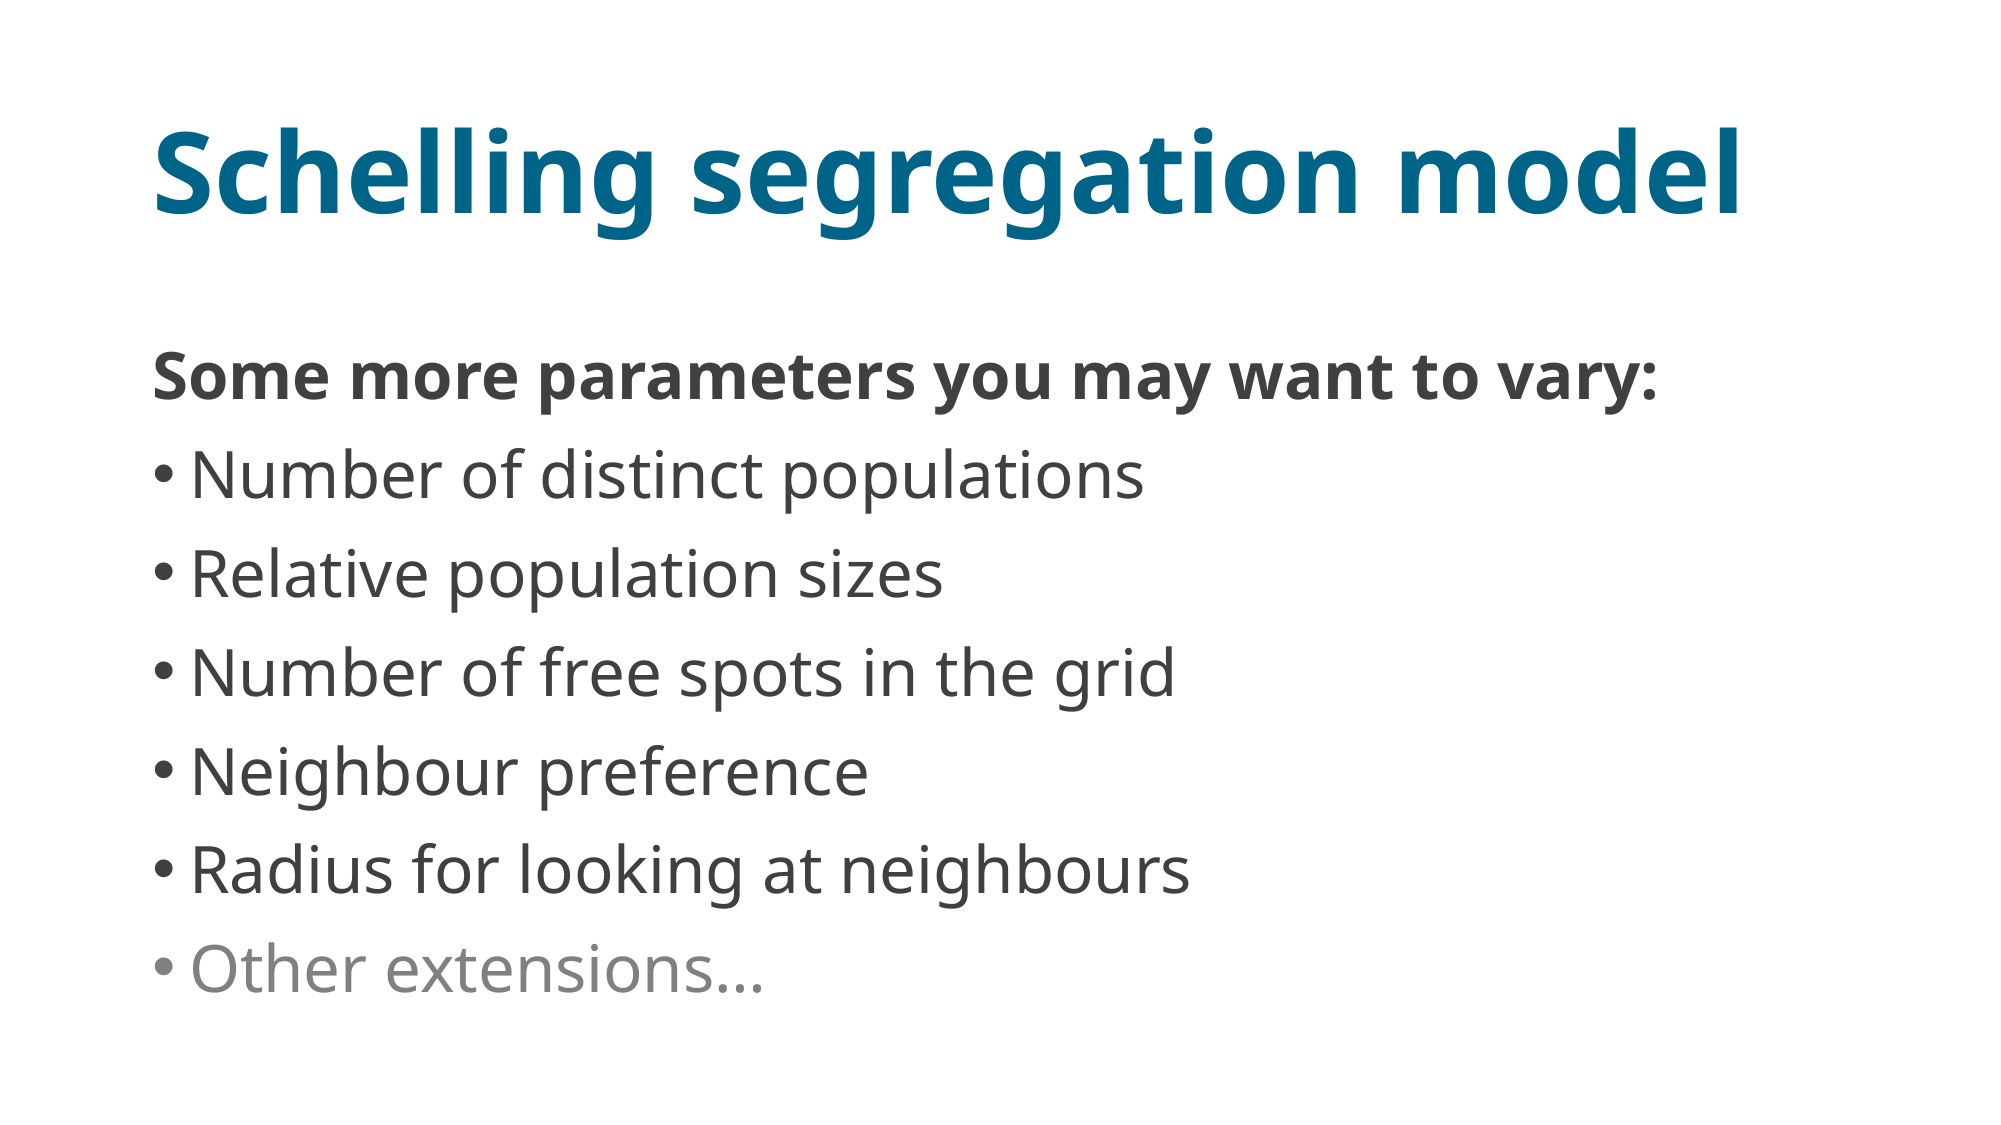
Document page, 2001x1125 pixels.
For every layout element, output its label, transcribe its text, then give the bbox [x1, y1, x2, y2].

list Some more parameters you may want to vary: Number of distinct populations Relative population sizes Number of free spots in the grid Neighbour preference Radius for looking at neighbours Other extensions… [137, 326, 1863, 1014]
title Schelling segregation model [137, 59, 1863, 278]
